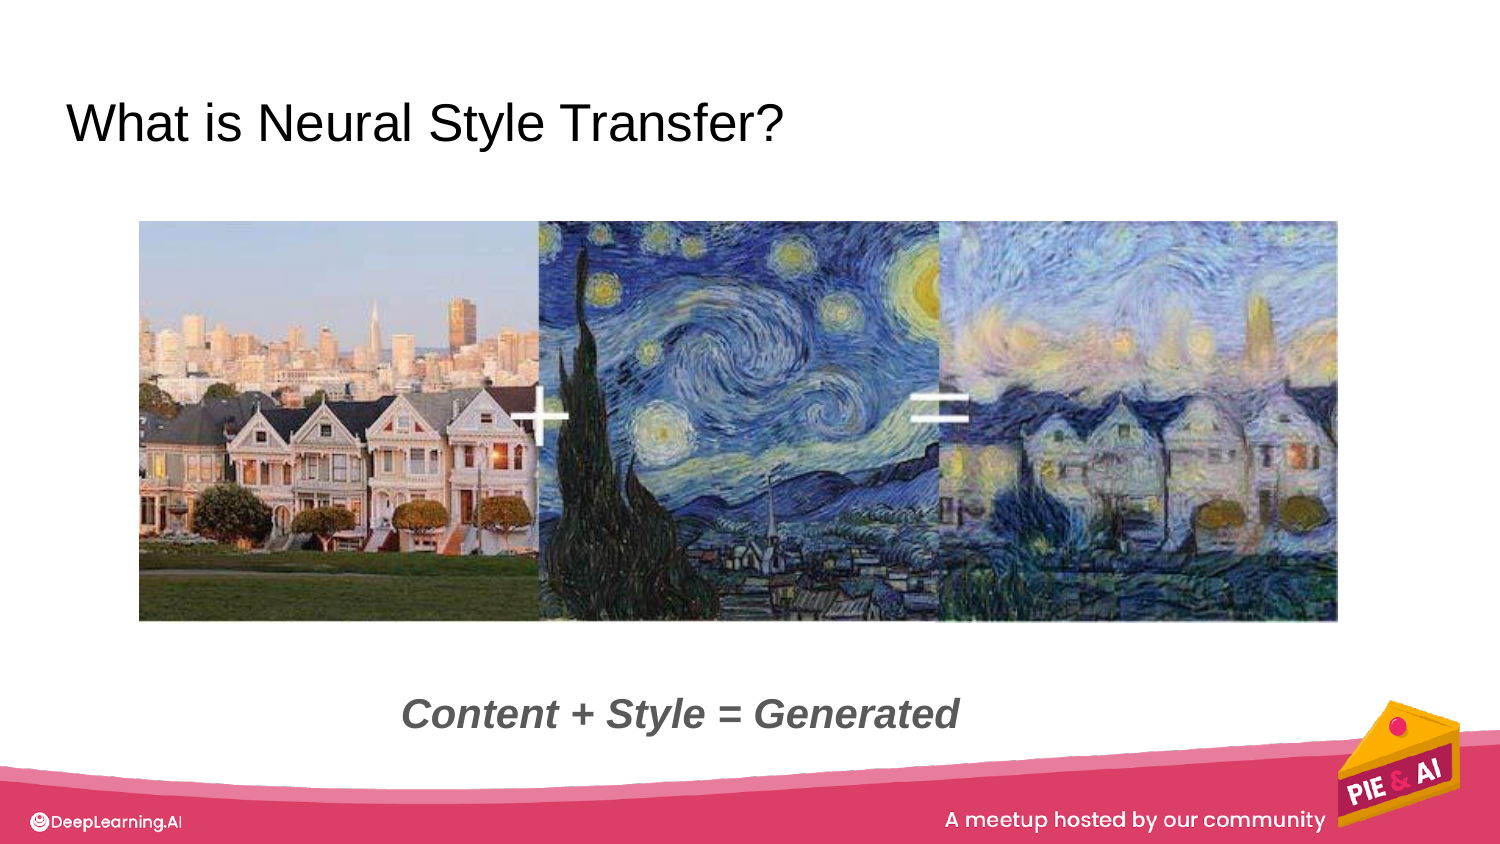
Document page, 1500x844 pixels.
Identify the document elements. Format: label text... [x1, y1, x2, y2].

picture [0, 220, 1500, 844]
title What is Neural Style Transfer? [51, 72, 1449, 167]
